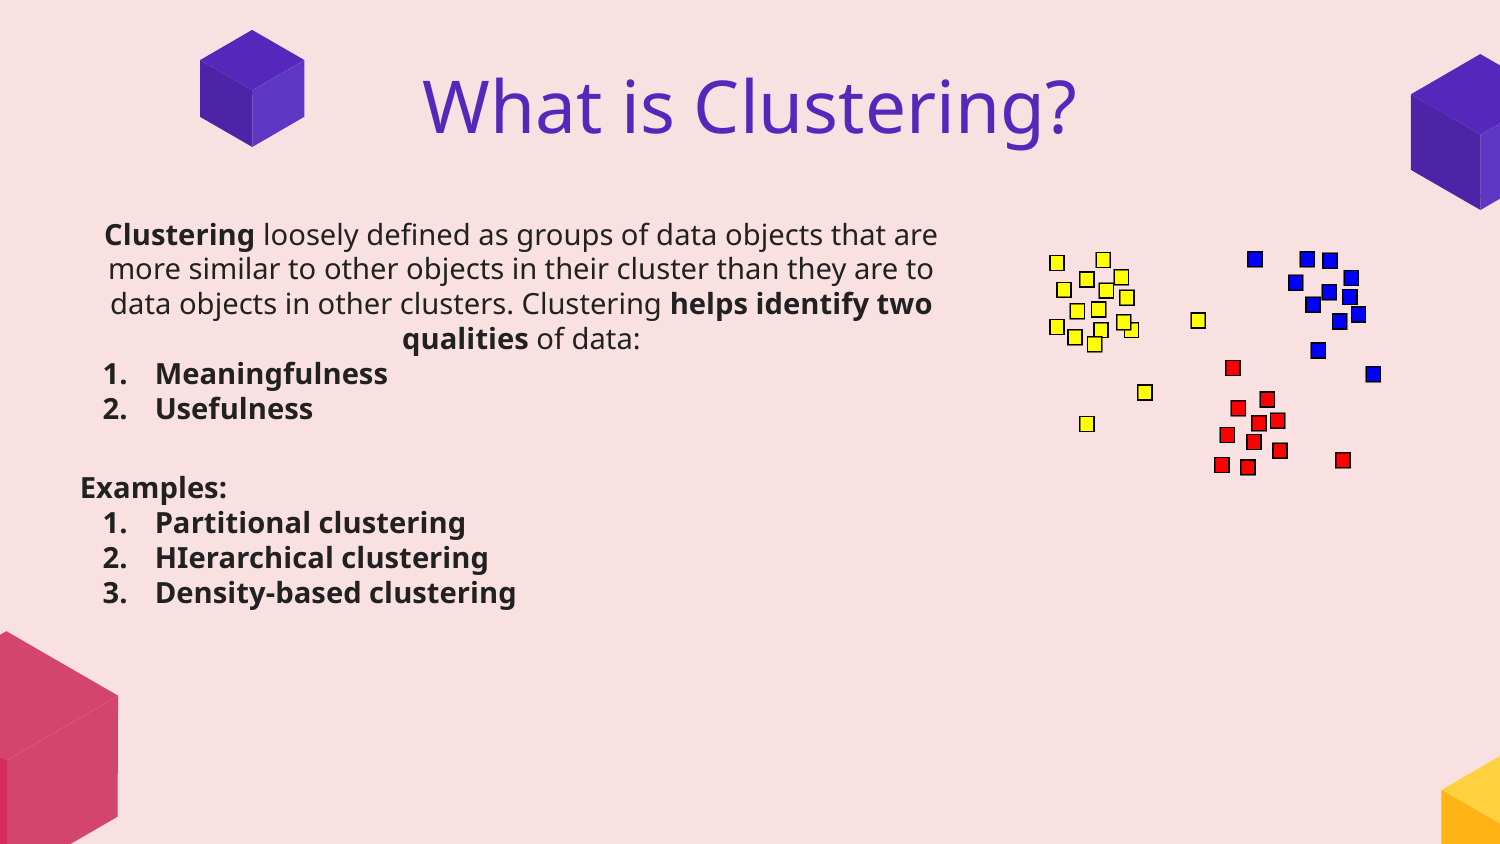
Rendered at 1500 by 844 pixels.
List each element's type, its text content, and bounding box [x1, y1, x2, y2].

text_box Examples: Partitional clustering HIerarchical clustering Density-based clustering [64, 454, 987, 625]
title What is Clustering? [118, 77, 1382, 158]
picture [977, 200, 1451, 517]
text_box Clustering loosely defined as groups of data objects that are more similar to other objects in their cluster than they are to data objects in other clusters. Clustering helps identify two qualities of data: Meaningfulness Usefulness [64, 200, 976, 441]
